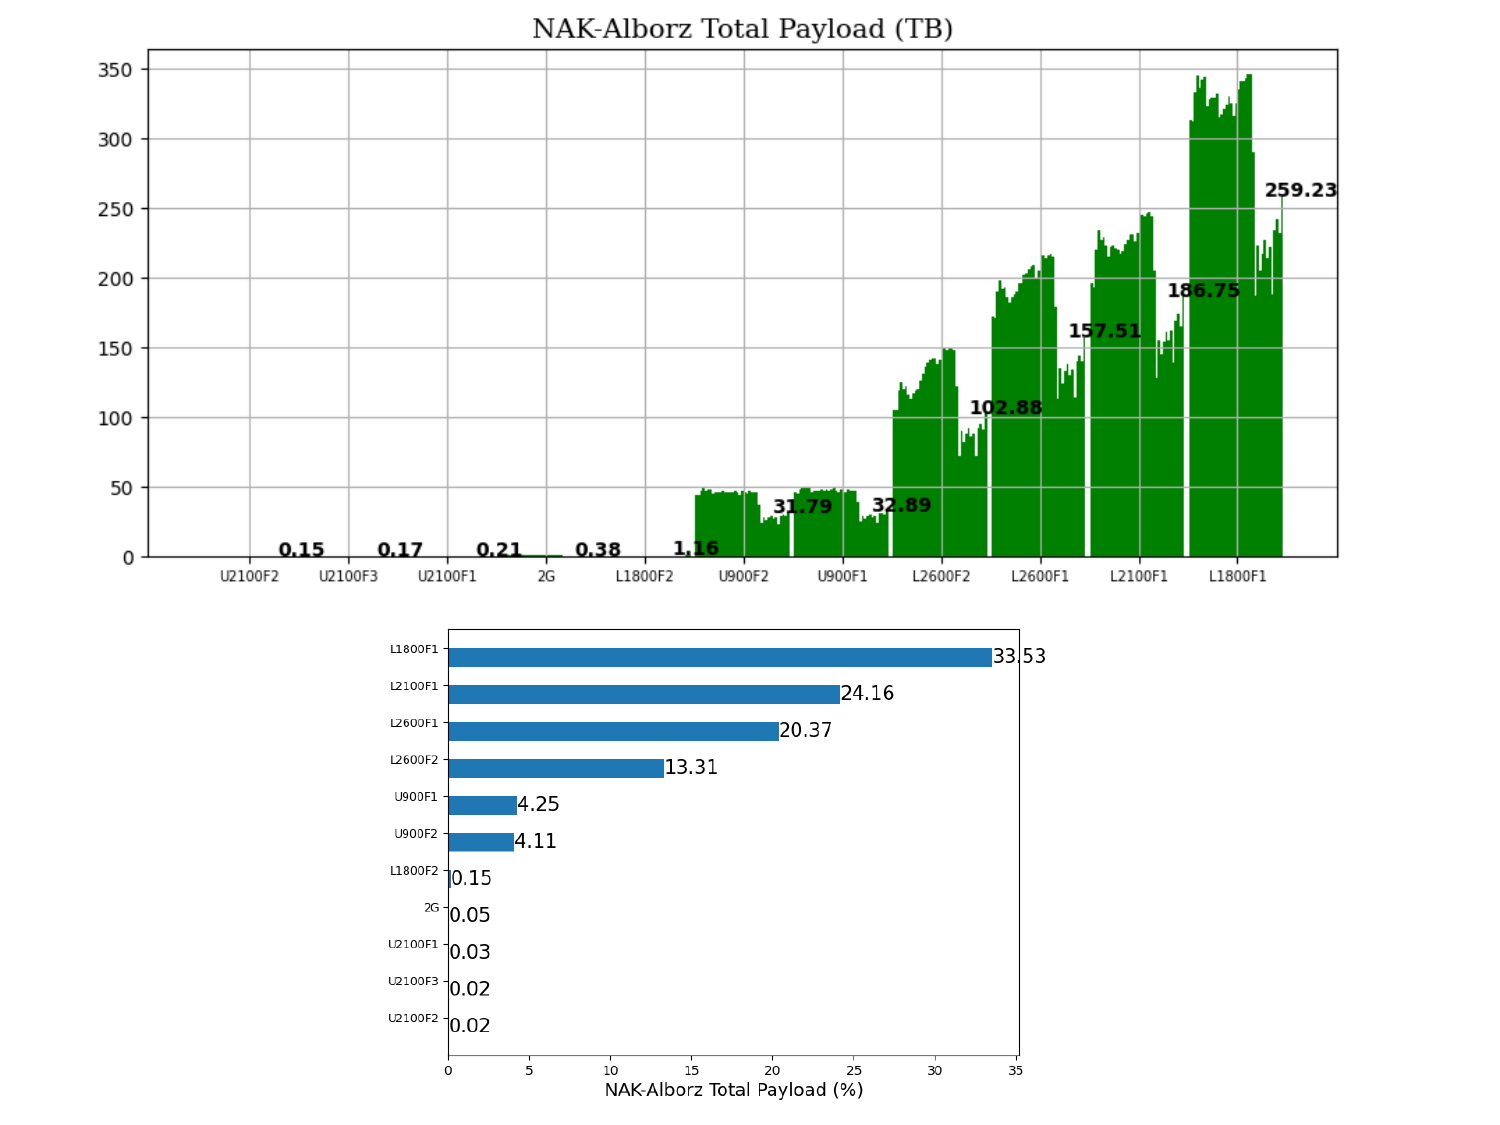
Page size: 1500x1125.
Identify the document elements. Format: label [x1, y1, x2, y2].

picture [67, 0, 1418, 1117]
